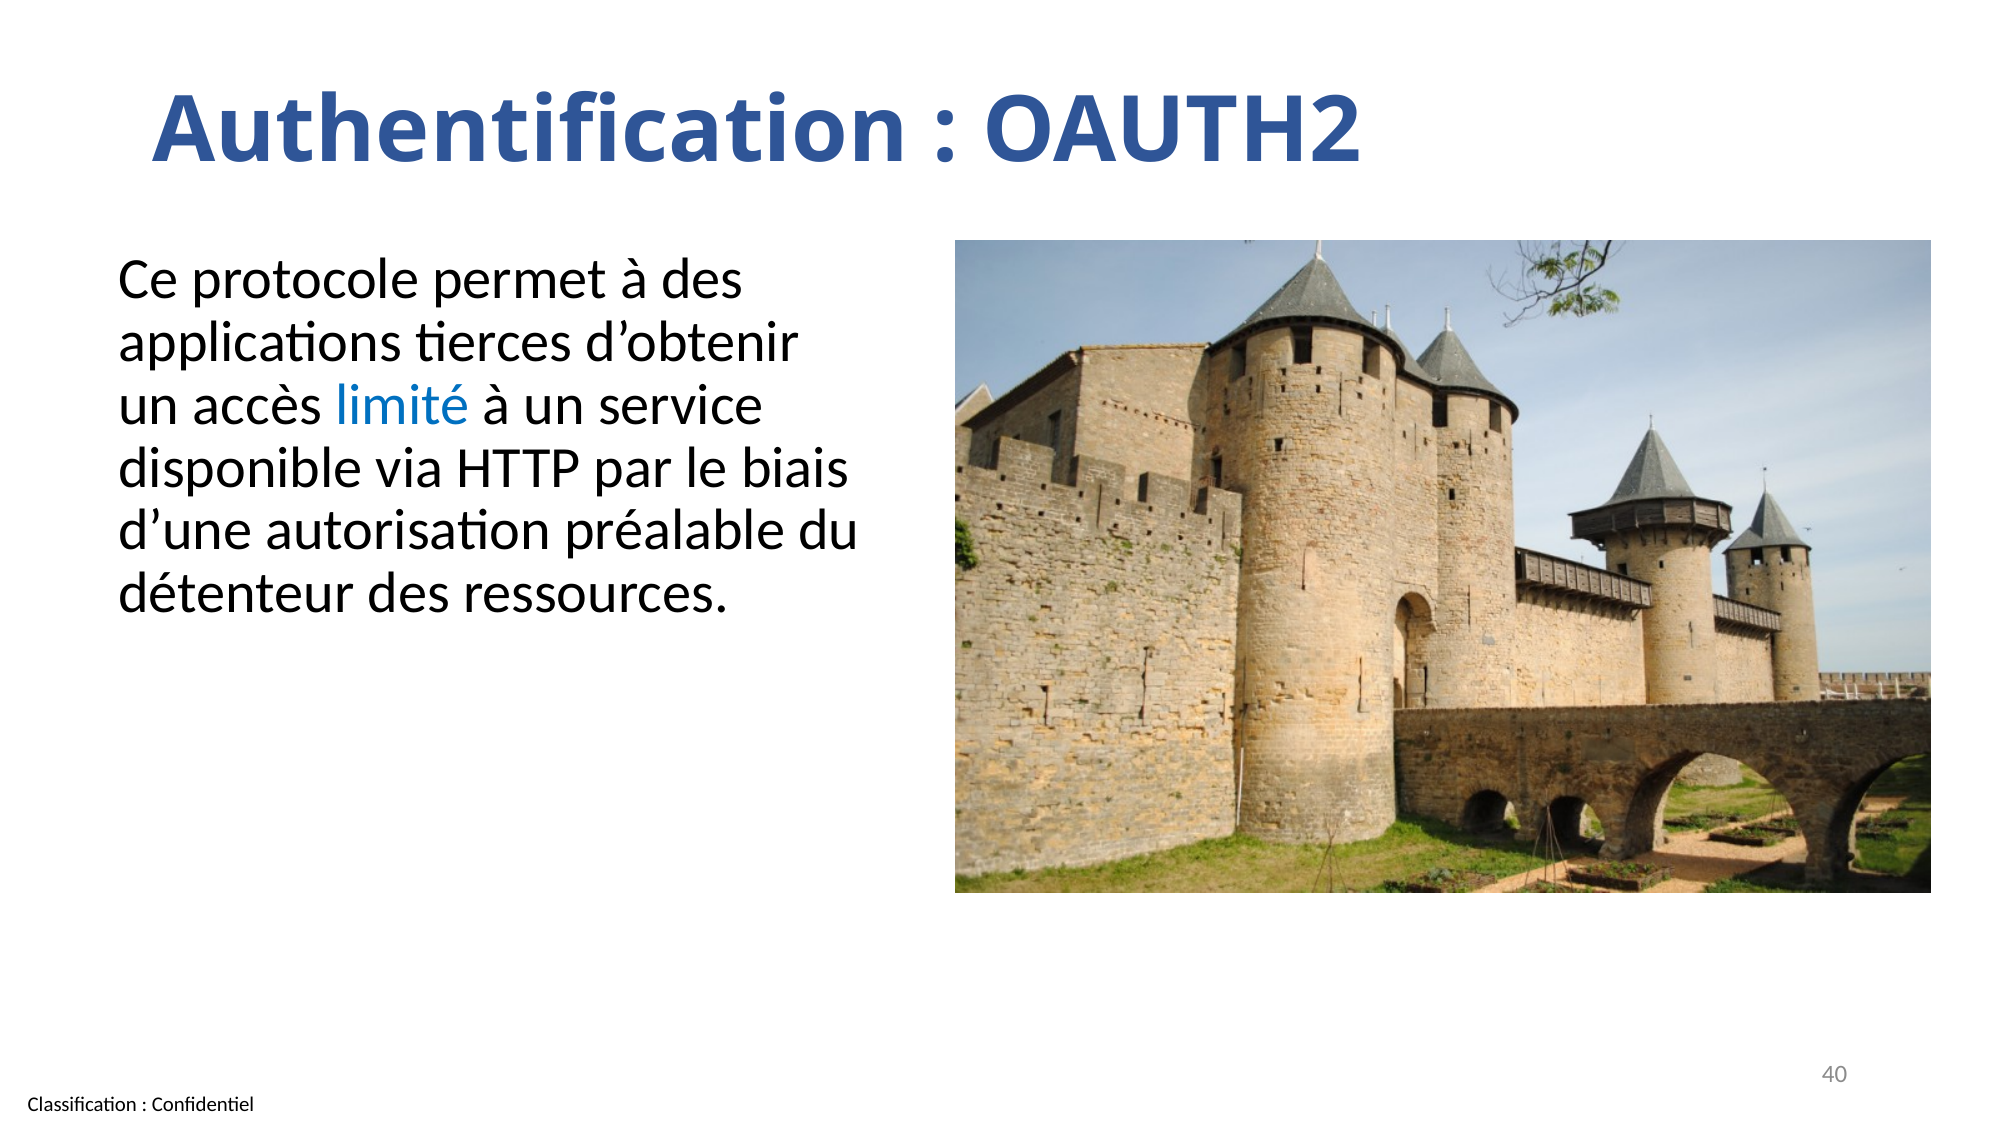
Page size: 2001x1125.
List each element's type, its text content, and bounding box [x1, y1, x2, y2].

list Ce protocole permet à des applications tierces d’obtenir un accès limité à un service disponible via HTTP par le biais d’une autorisation préalable du détenteur des ressources. [103, 240, 888, 955]
slide_number 40 [1412, 1042, 1863, 1103]
picture [955, 240, 1931, 893]
title Authentification : OAUTH2 [137, 23, 1863, 241]
